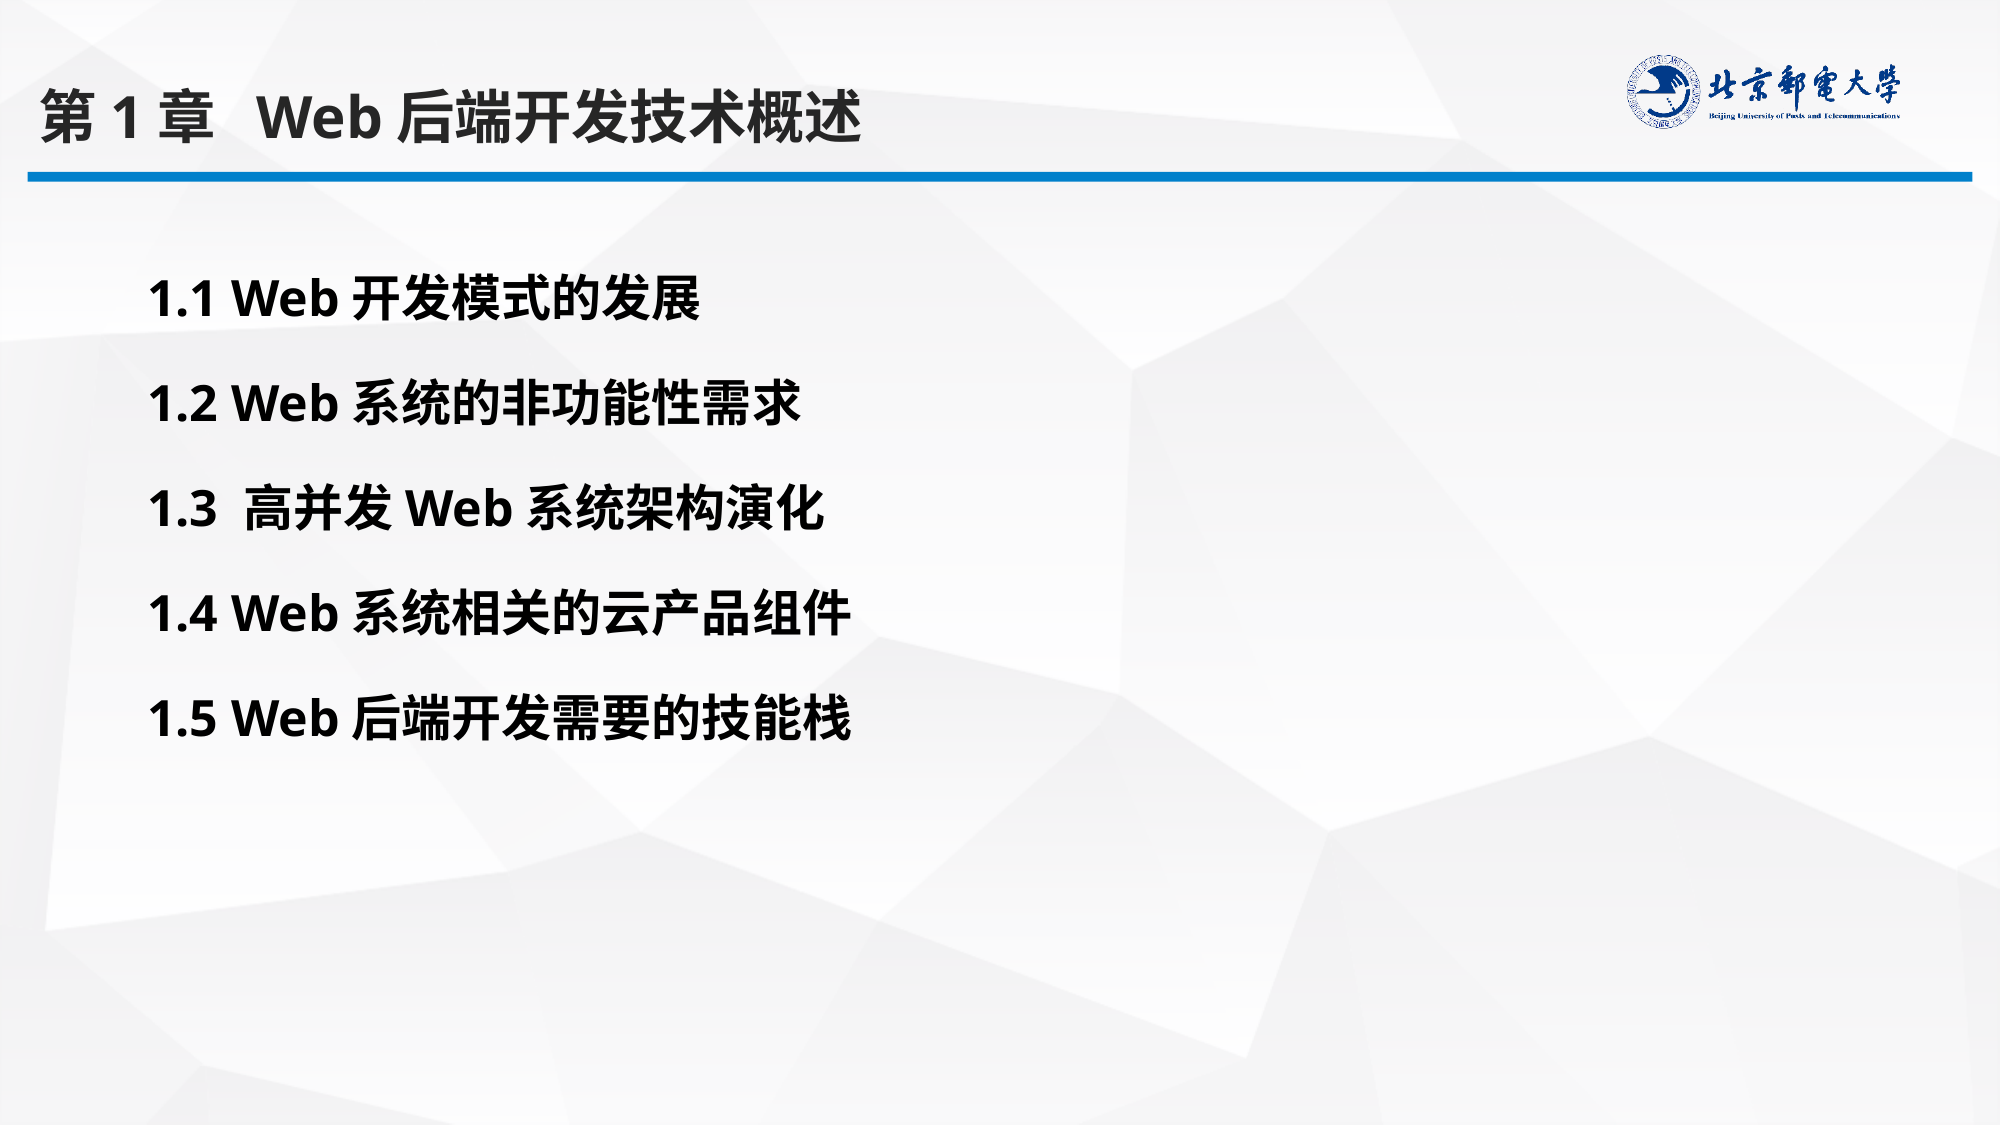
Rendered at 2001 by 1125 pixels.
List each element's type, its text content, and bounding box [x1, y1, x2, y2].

text_box 第1章 Web后端开发技术概述 [23, 73, 918, 158]
text_box [26, 171, 1973, 183]
text_box 1.1 Web开发模式的发展 1.2 Web系统的非功能性需求 1.3 高并发Web系统架构演化 1.4 Web系统相关的云产品组件 1.5 Web后端开发需要的技能栈 [132, 228, 867, 754]
picture [0, 0, 2000, 1125]
